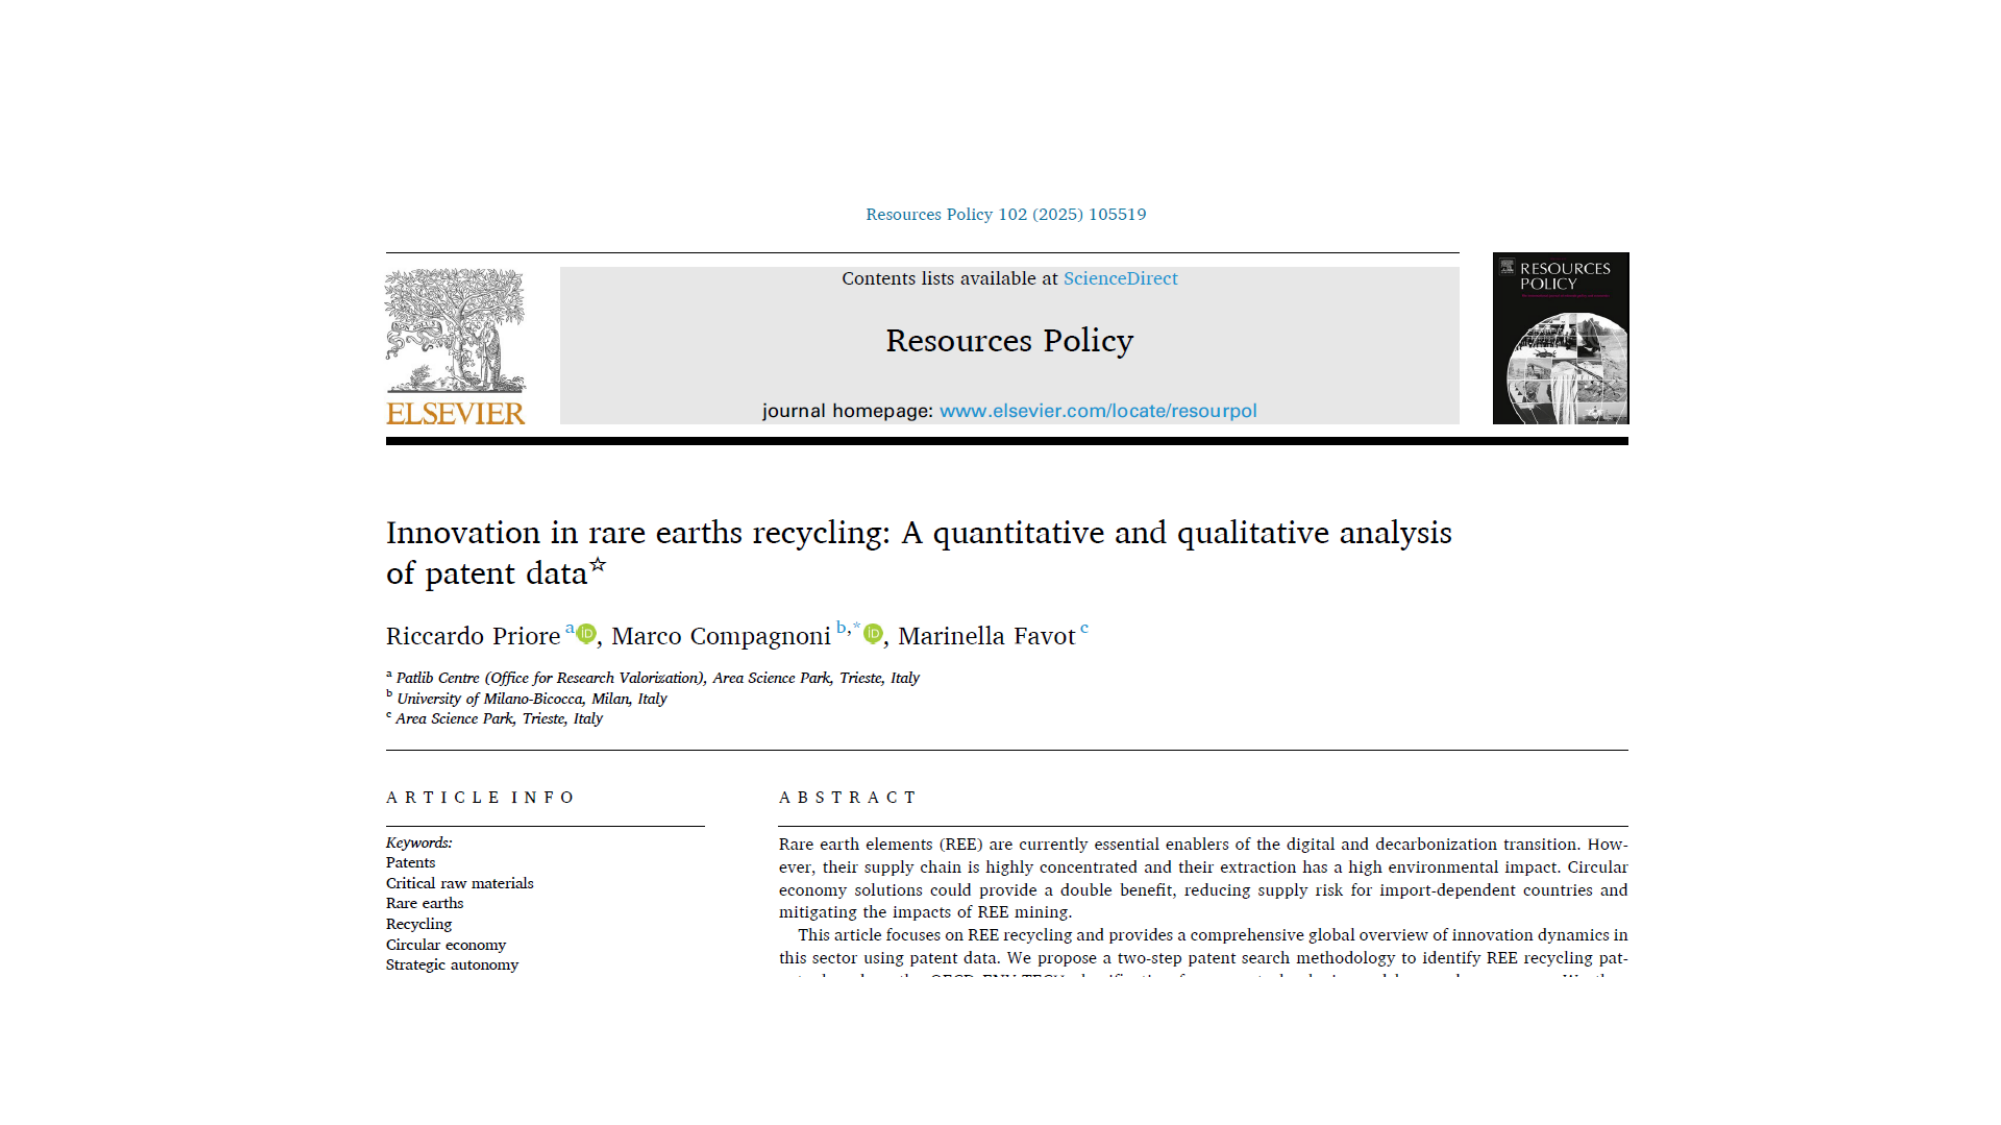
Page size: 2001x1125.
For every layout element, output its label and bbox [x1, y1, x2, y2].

picture [308, 147, 1692, 978]
